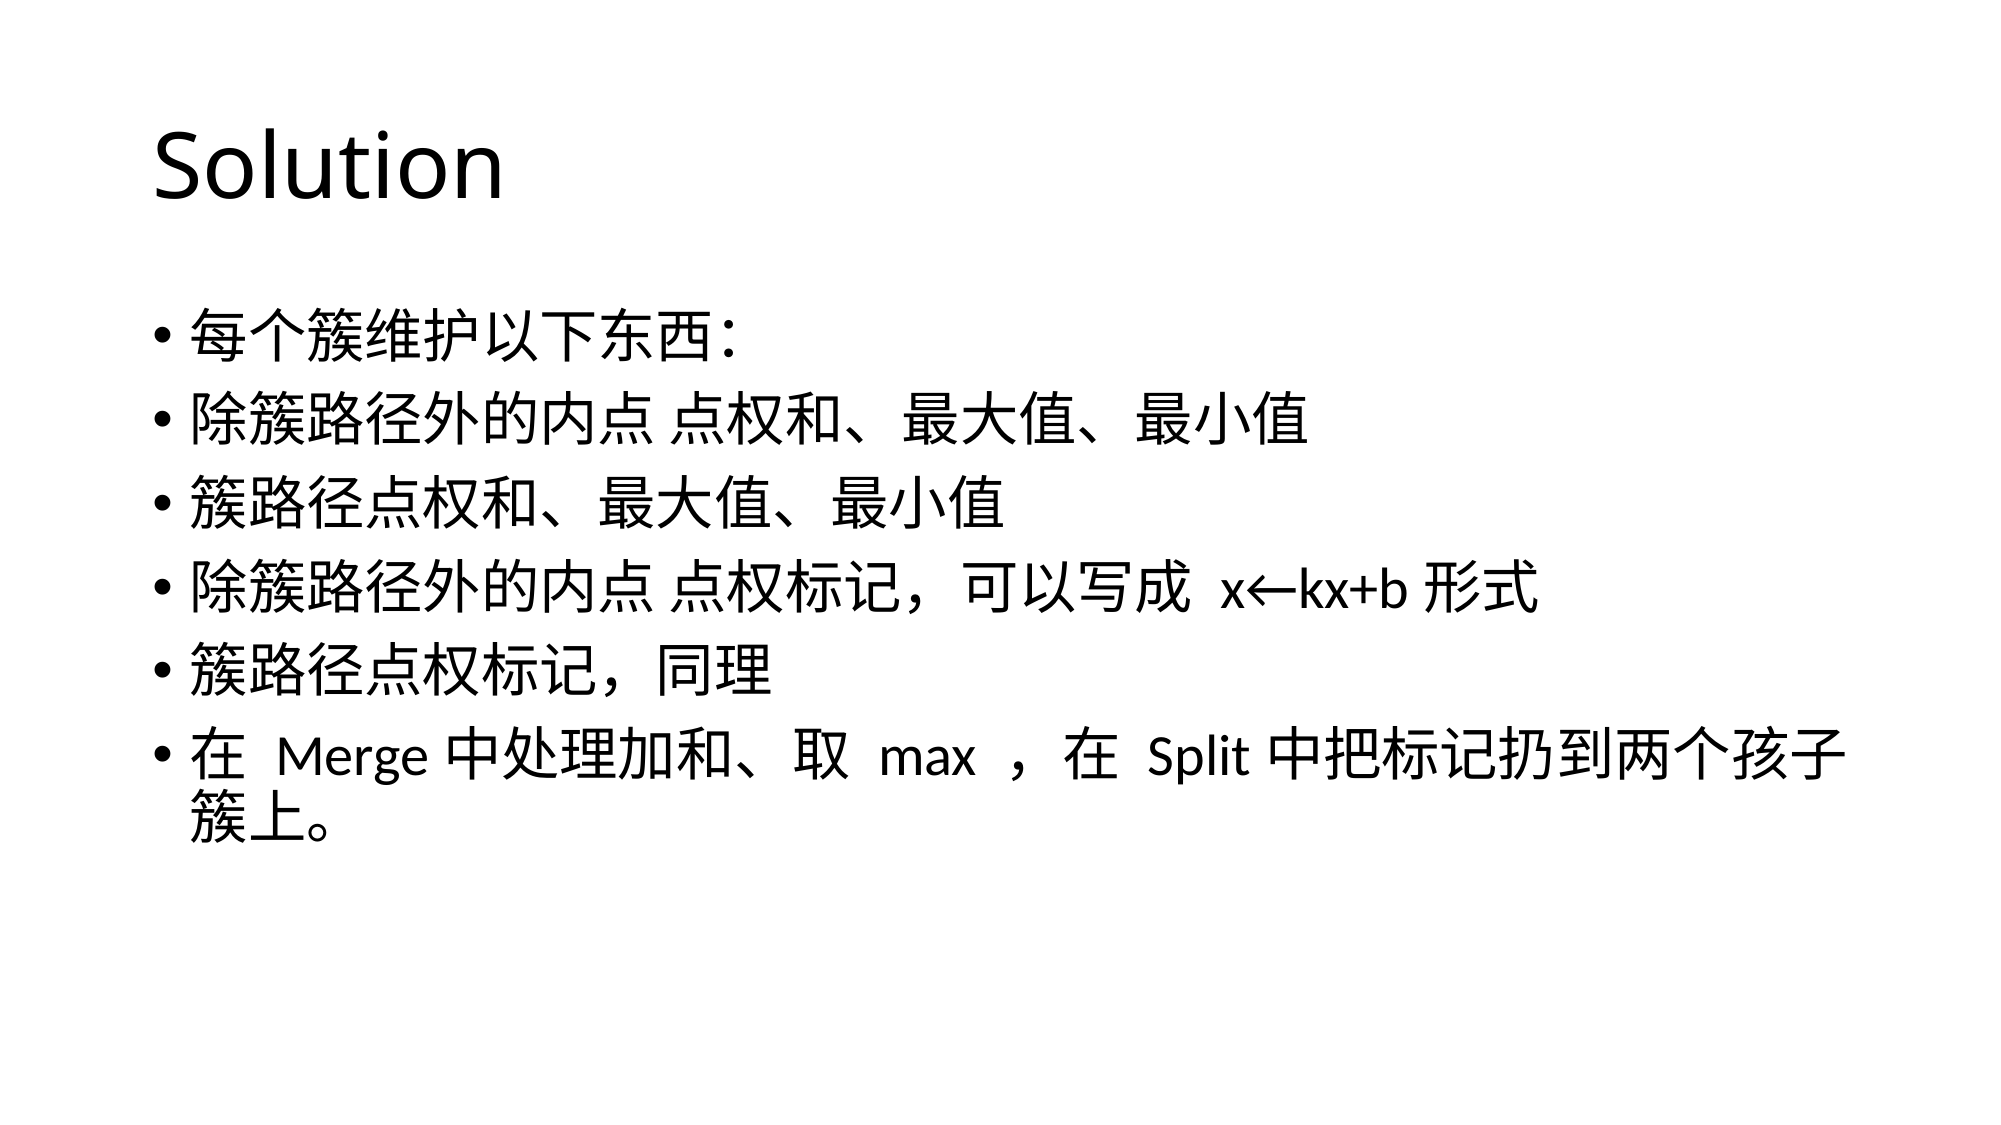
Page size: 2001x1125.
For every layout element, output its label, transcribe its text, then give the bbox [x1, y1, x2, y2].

title Solution [137, 59, 1863, 278]
list 每个簇维护以下东西： 除簇路径外的内点 点权和、最大值、最小值 簇路径点权和、最大值、最小值 除簇路径外的内点 点权标记，可以写成 x←kx+b形式 簇路径点权标记，同理 在 Merge中处理加和、取 max ，在 Split中把标记扔到两个孩子簇上。 [137, 299, 1863, 1014]
